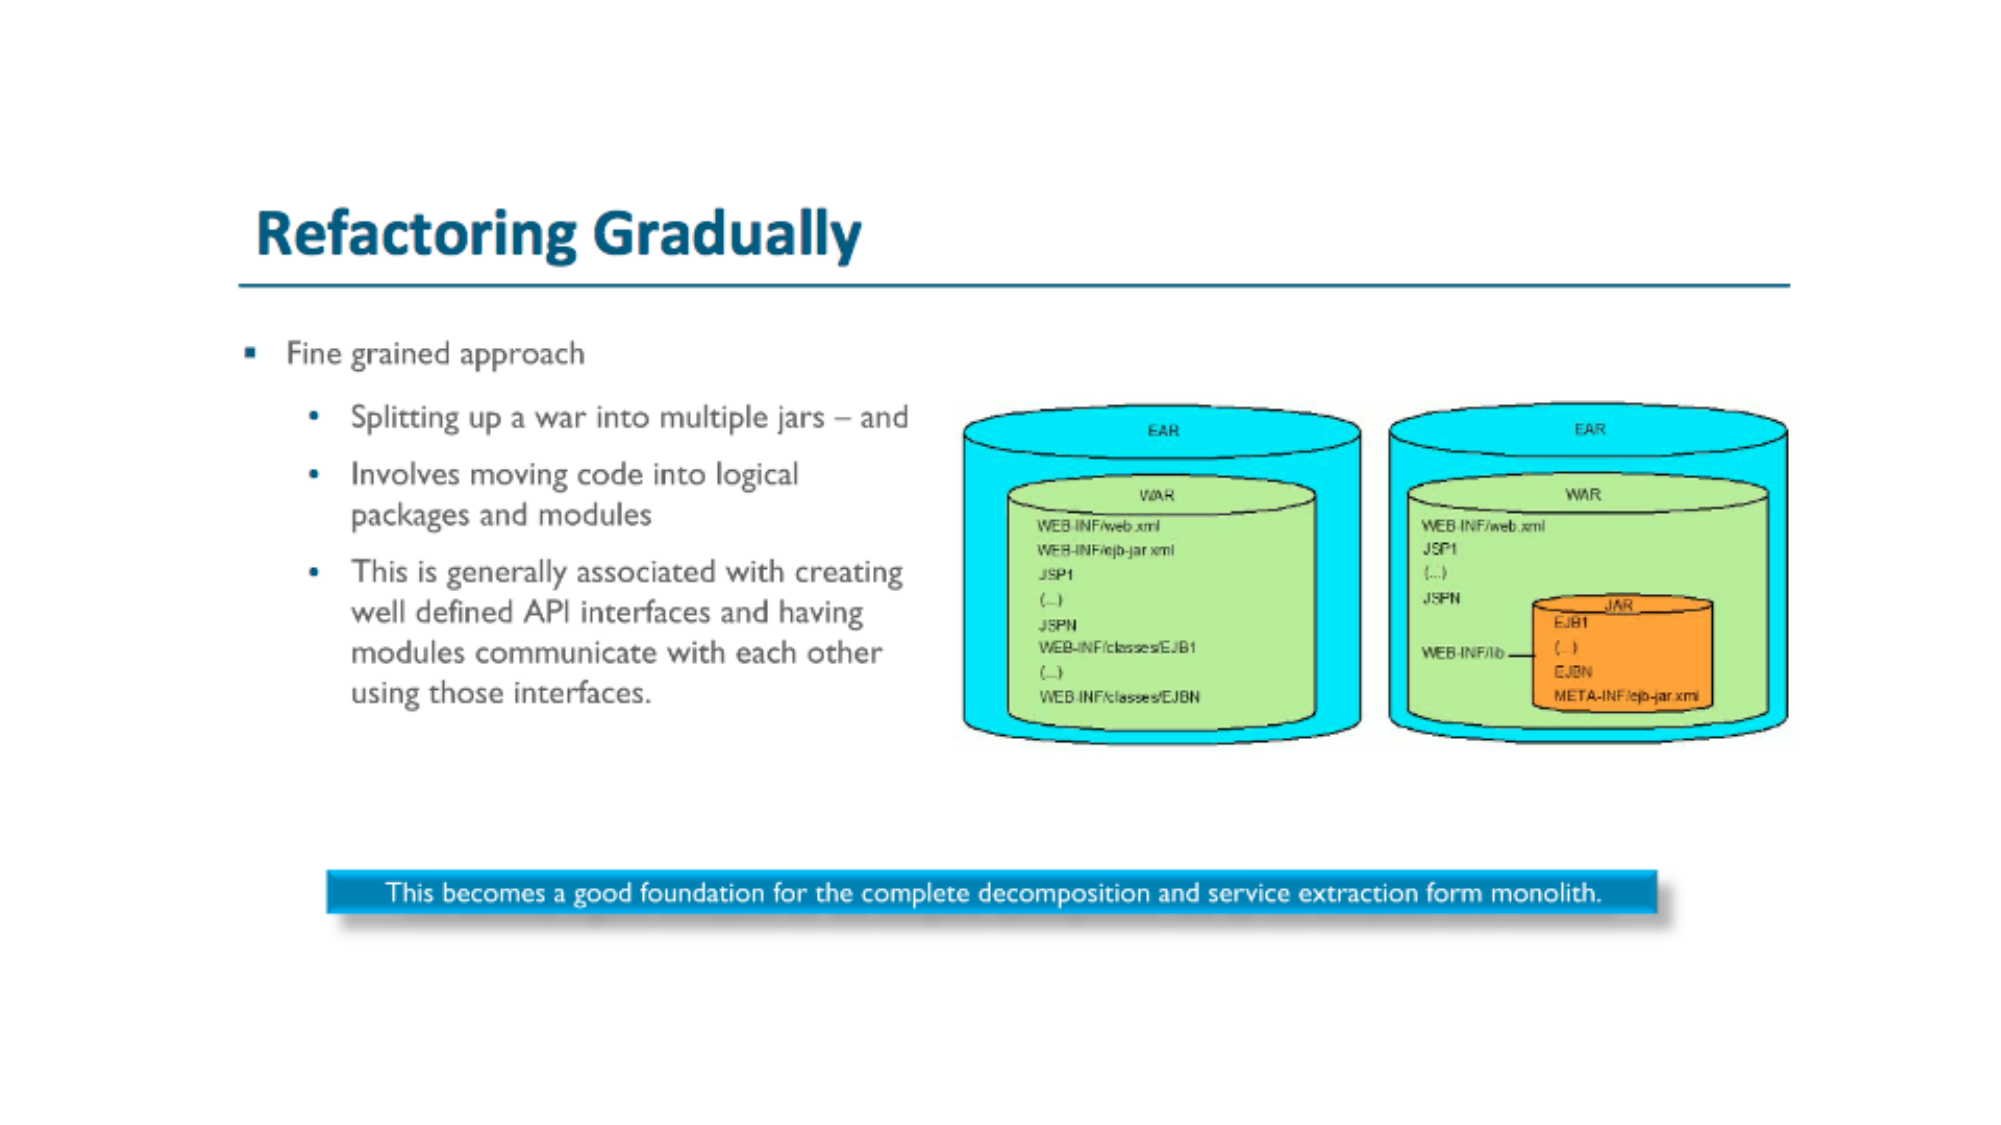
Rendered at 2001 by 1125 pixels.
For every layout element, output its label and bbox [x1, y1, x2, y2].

list [195, 153, 1815, 983]
